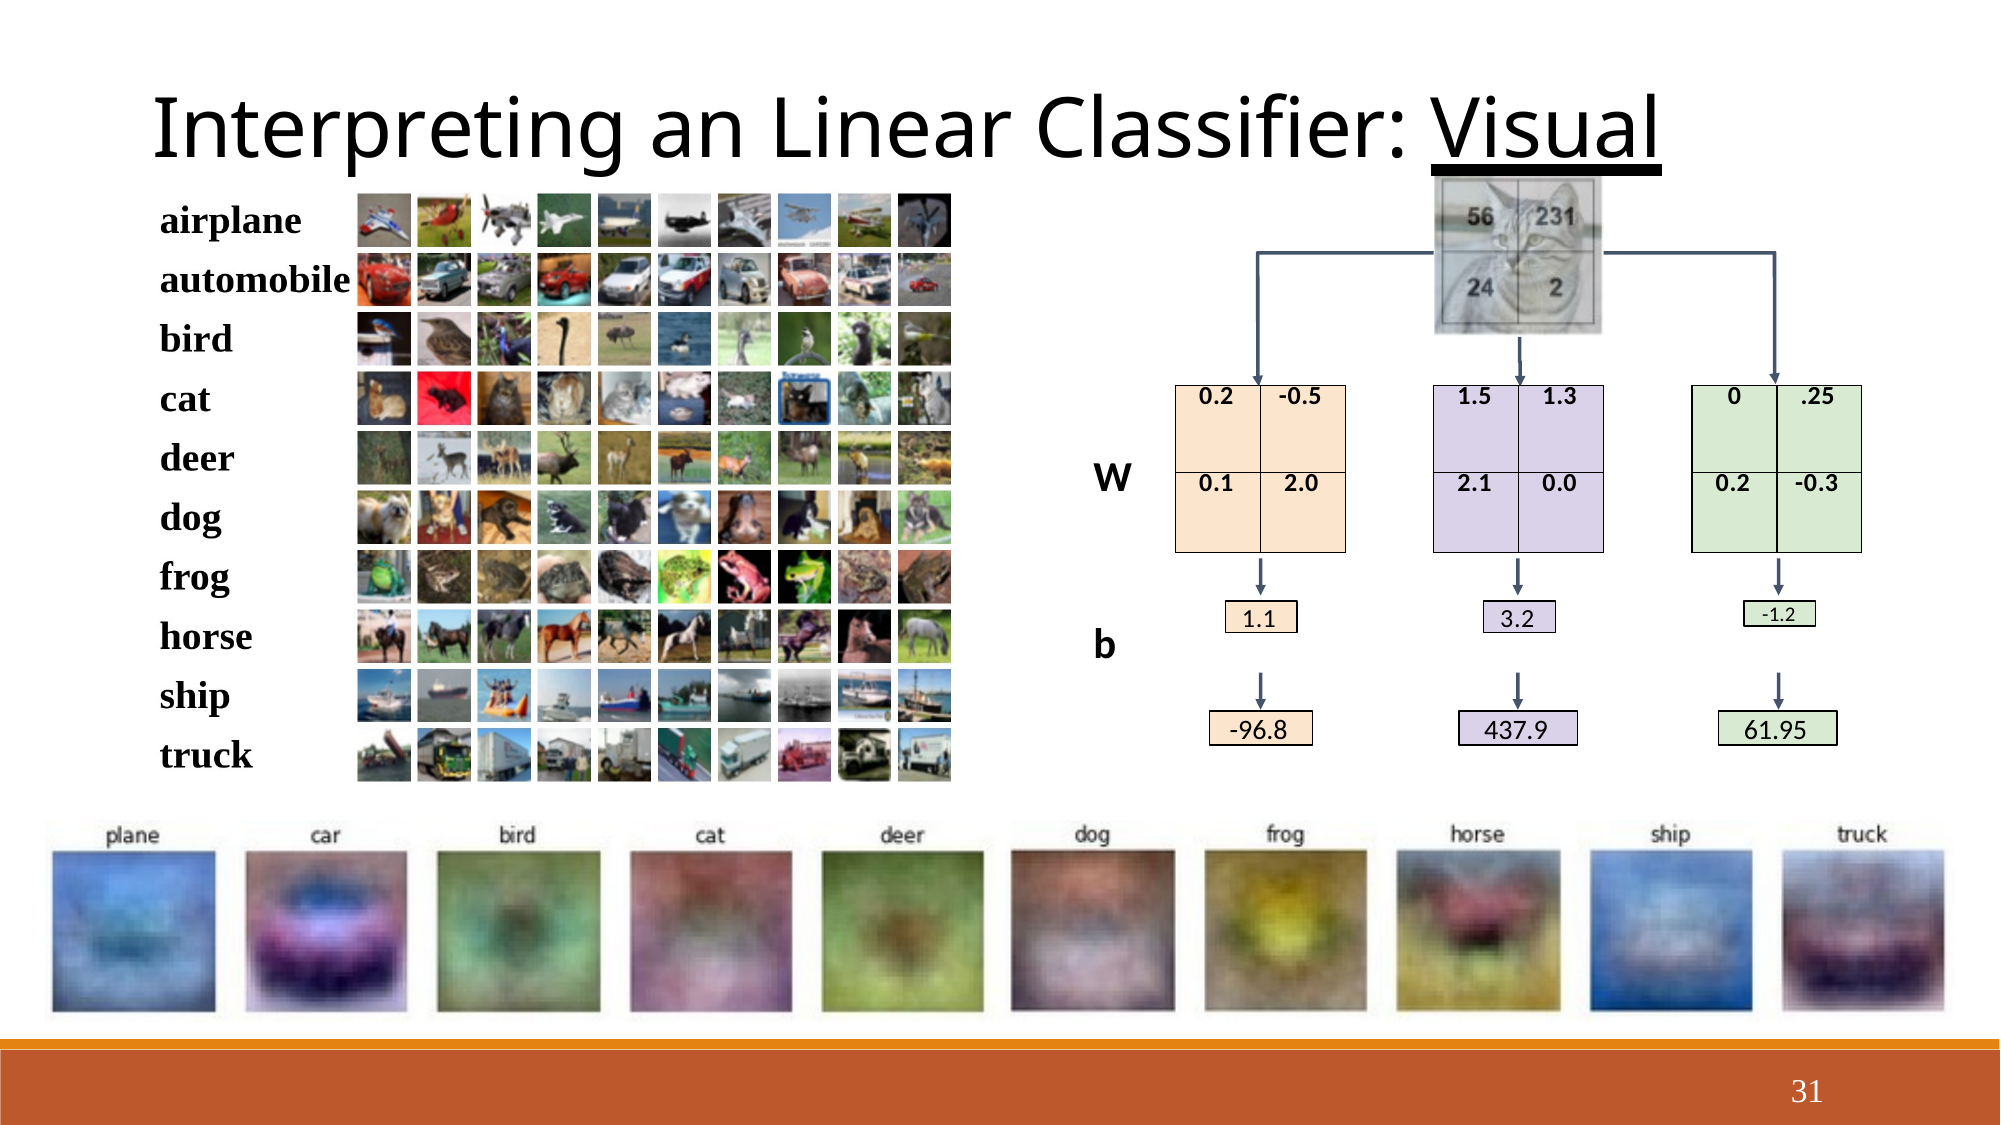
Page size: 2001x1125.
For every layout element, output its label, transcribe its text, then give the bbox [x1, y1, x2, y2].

text_box 61.95 [1718, 711, 1837, 745]
slide_number 31 [1624, 1059, 1840, 1120]
text_box [1255, 672, 1266, 710]
text_box [1514, 336, 1526, 385]
table_cell 2.1 [1434, 473, 1518, 552]
table_cell 0.0 [1519, 473, 1603, 552]
text_box -96.8 [1209, 711, 1313, 745]
text_box [1252, 274, 1264, 385]
table_header 1.3 [1519, 386, 1603, 472]
text_box [1769, 274, 1780, 385]
text_box b [1091, 615, 1119, 668]
text_box [151, 189, 957, 786]
table_header 0 [1693, 386, 1776, 472]
text_box [45, 820, 1955, 1023]
text_box 3.2 [1483, 601, 1556, 633]
text_box 1.1 [1225, 601, 1297, 633]
table_cell -0.3 [1778, 473, 1861, 552]
table_header -0.5 [1261, 386, 1345, 472]
text_box [1773, 672, 1784, 710]
text_box W [1091, 449, 1135, 501]
text_box -1.2 [1743, 601, 1816, 627]
text_box [1433, 274, 1604, 337]
text_box [1512, 672, 1524, 710]
table_cell 2.0 [1261, 473, 1345, 552]
table_cell 0.1 [1176, 473, 1260, 552]
table_cell 0.2 [1693, 473, 1776, 552]
text_box [1773, 558, 1784, 596]
text_box 437.9 [1458, 711, 1578, 745]
text_box [1512, 558, 1524, 596]
table_header .25 [1778, 386, 1861, 472]
text_box Interpreting an Linear Classifier: Visual Viewpoint [95, 73, 1905, 274]
text_box [1255, 558, 1266, 596]
table_header 0.2 [1176, 386, 1260, 472]
table_header 1.5 [1434, 386, 1518, 472]
